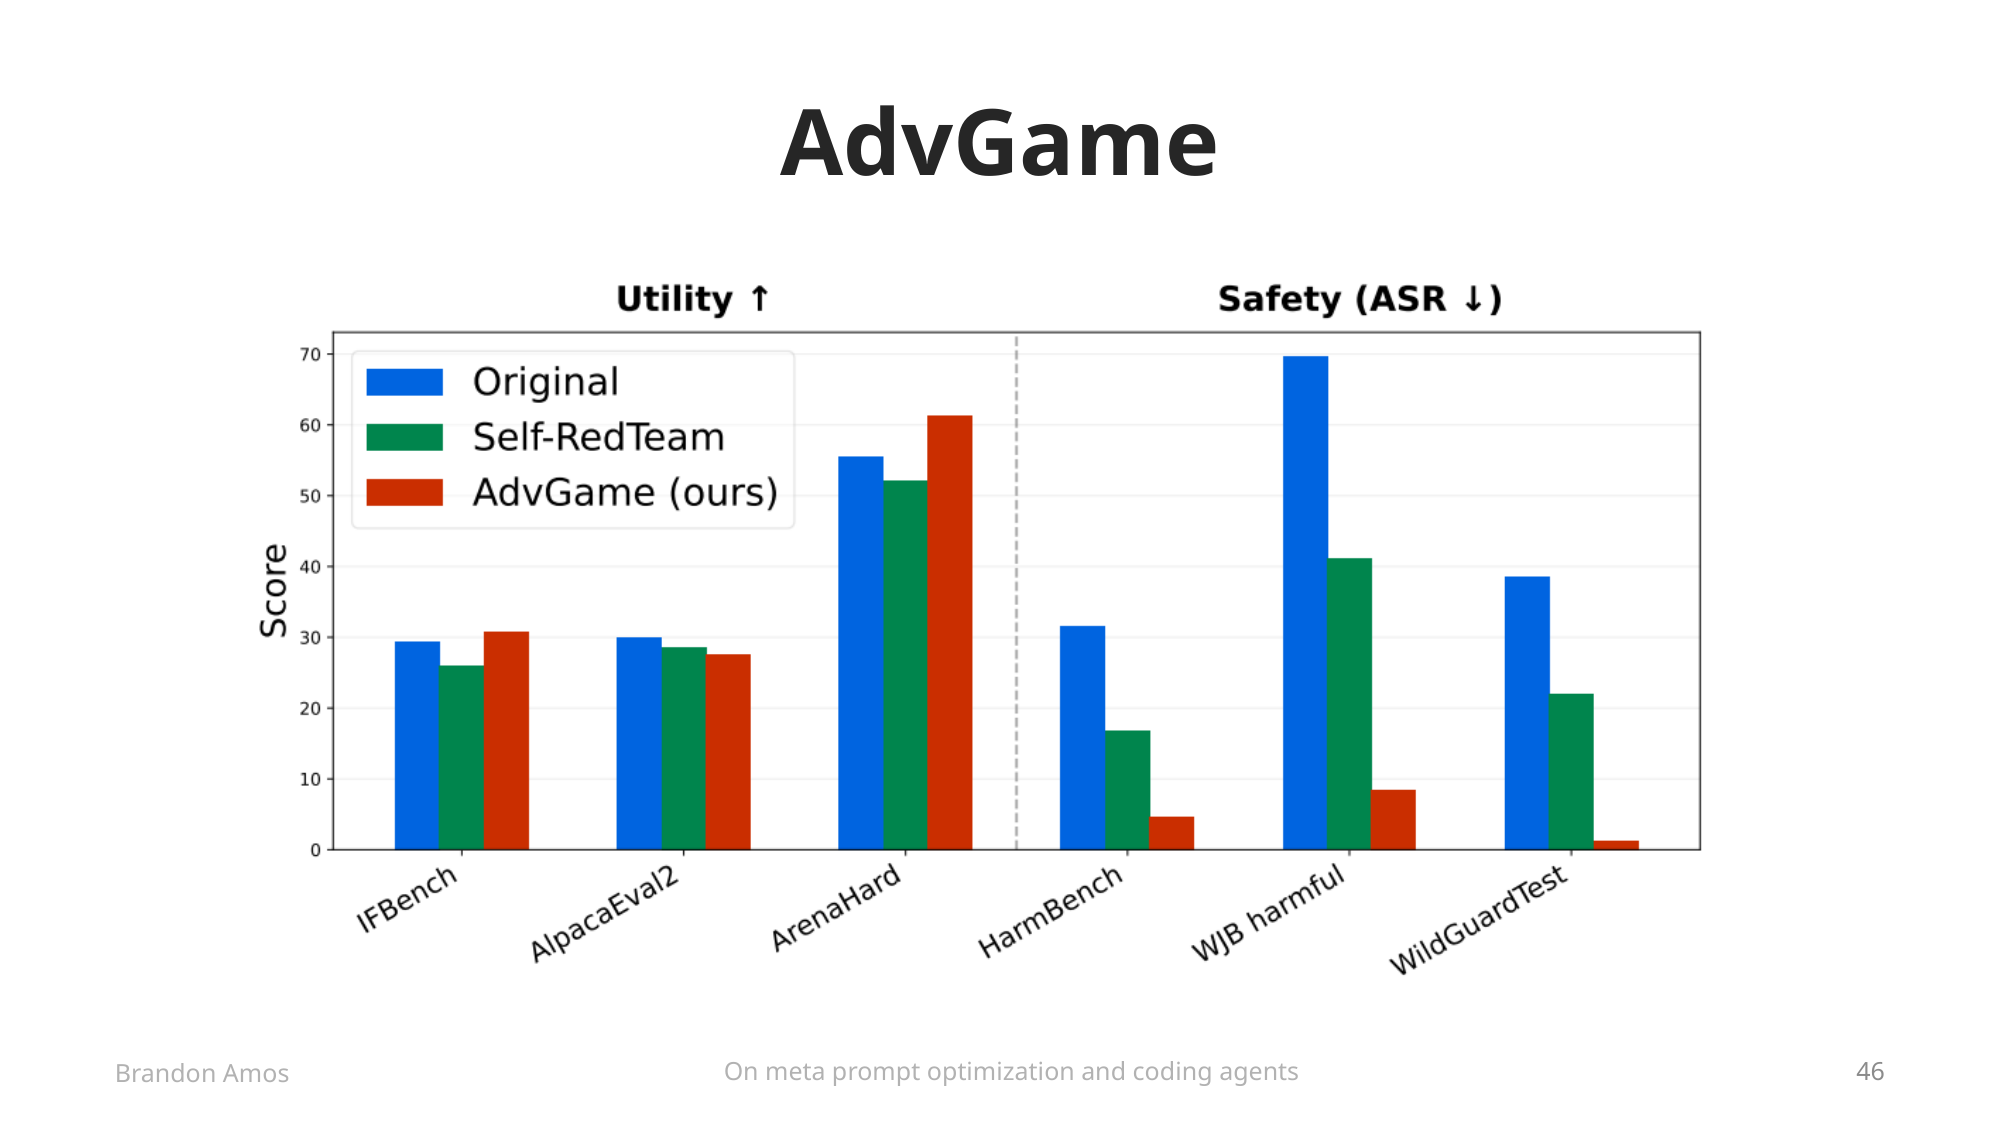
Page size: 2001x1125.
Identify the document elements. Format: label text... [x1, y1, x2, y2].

slide_number Brandon Amos [99, 1042, 567, 1103]
footer On meta prompt optimization and coding agents [590, 1042, 1433, 1103]
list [196, 232, 1738, 1009]
title AdvGame [99, 45, 1900, 233]
slide_number 46 [1433, 1042, 1900, 1103]
